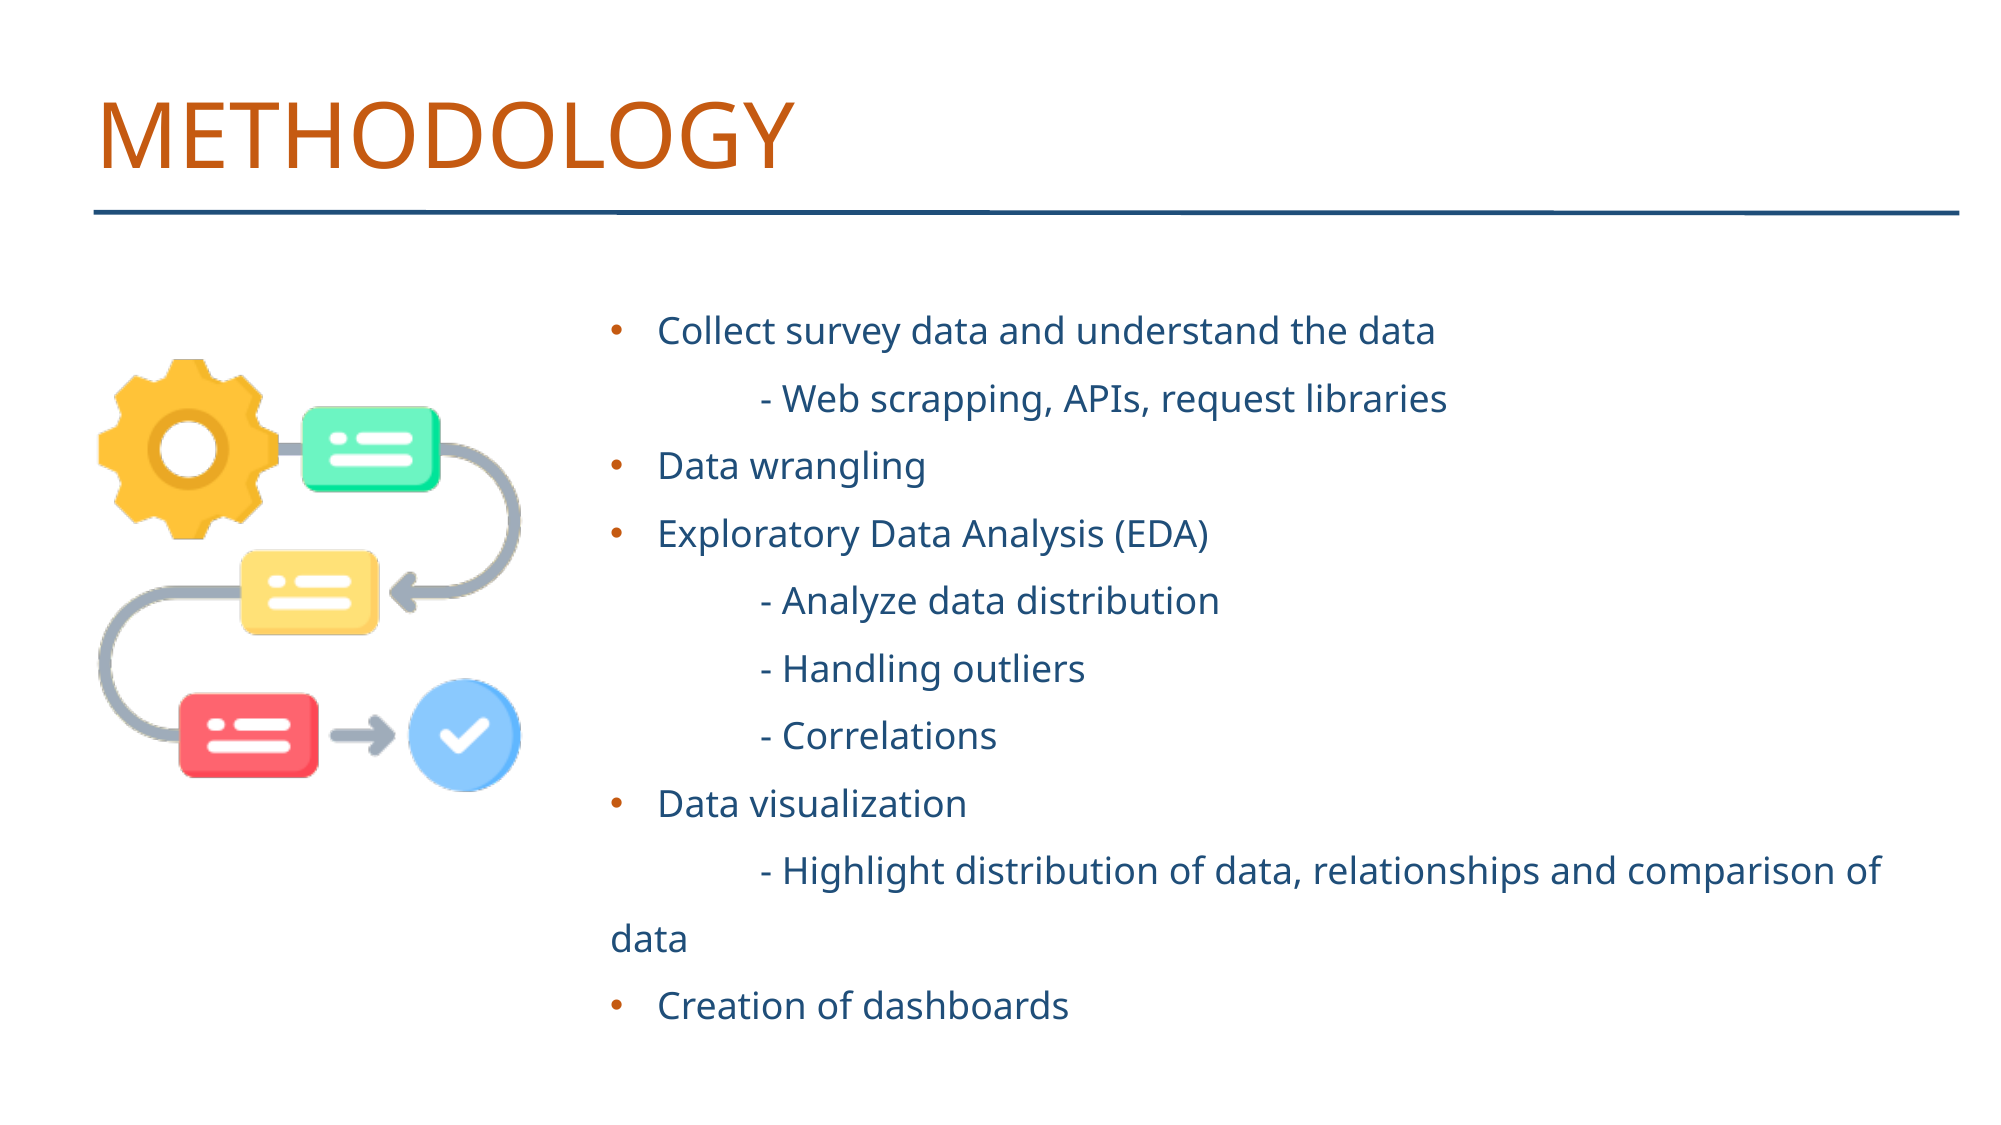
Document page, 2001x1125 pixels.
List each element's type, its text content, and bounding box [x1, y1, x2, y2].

text_box Collect survey data and understand the data - Web scrapping, APIs, request libraries Data wrangling Exploratory Data Analysis (EDA) - Analyze data distribution - Handling outliers - Correlations Data visualization - Highlight distribution of data, relationships and comparison of data Creation of dashboards [595, 277, 1932, 1035]
text_box METHODOLOGY [80, 69, 906, 195]
picture [87, 353, 533, 799]
